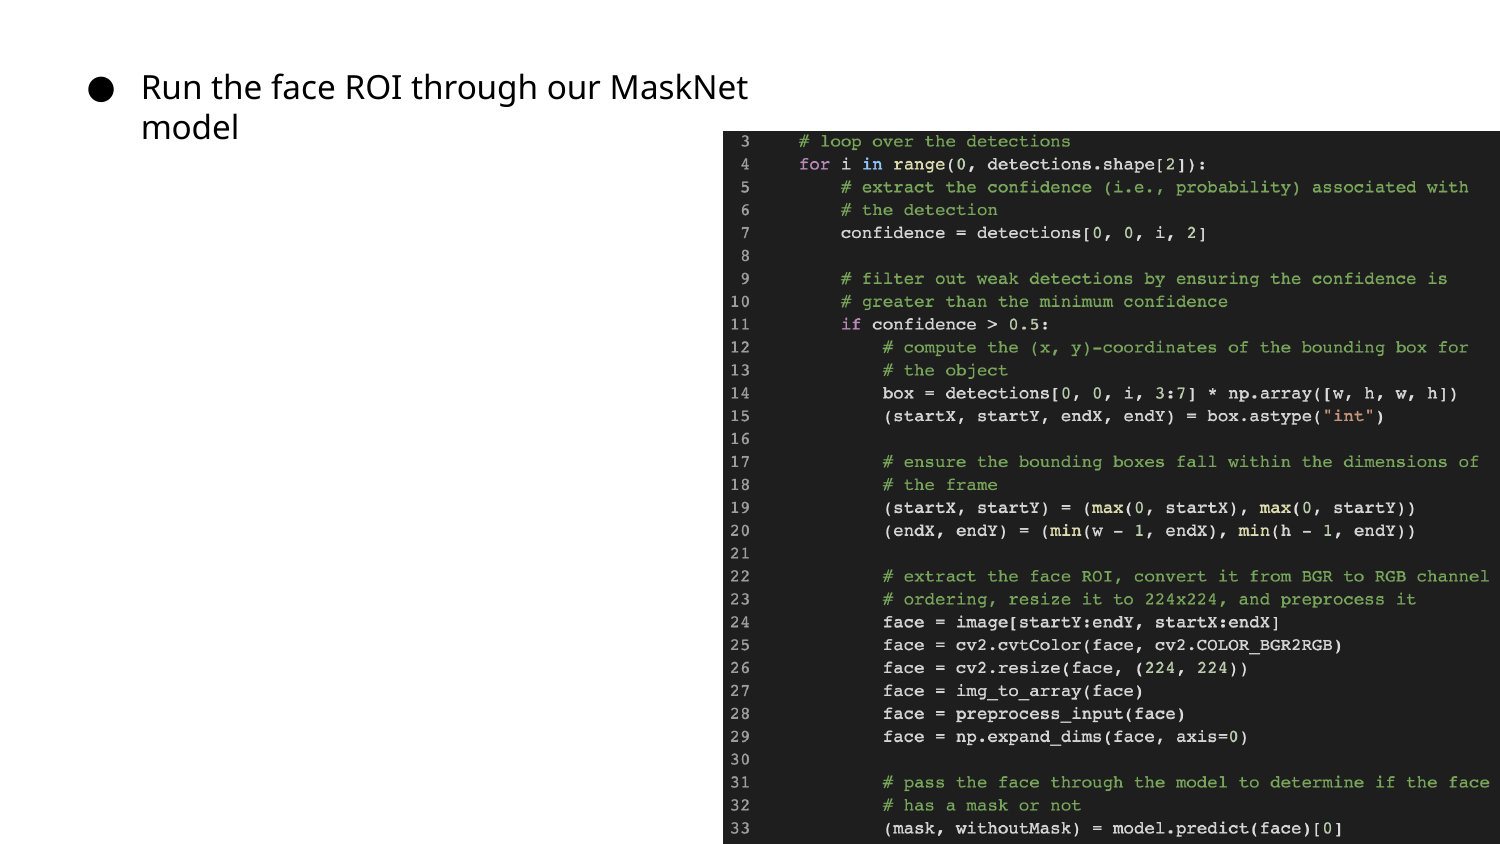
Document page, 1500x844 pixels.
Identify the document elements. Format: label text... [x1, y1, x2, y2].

picture [722, 130, 1500, 844]
text_box Run the face ROI through our MaskNet model [50, 50, 858, 132]
